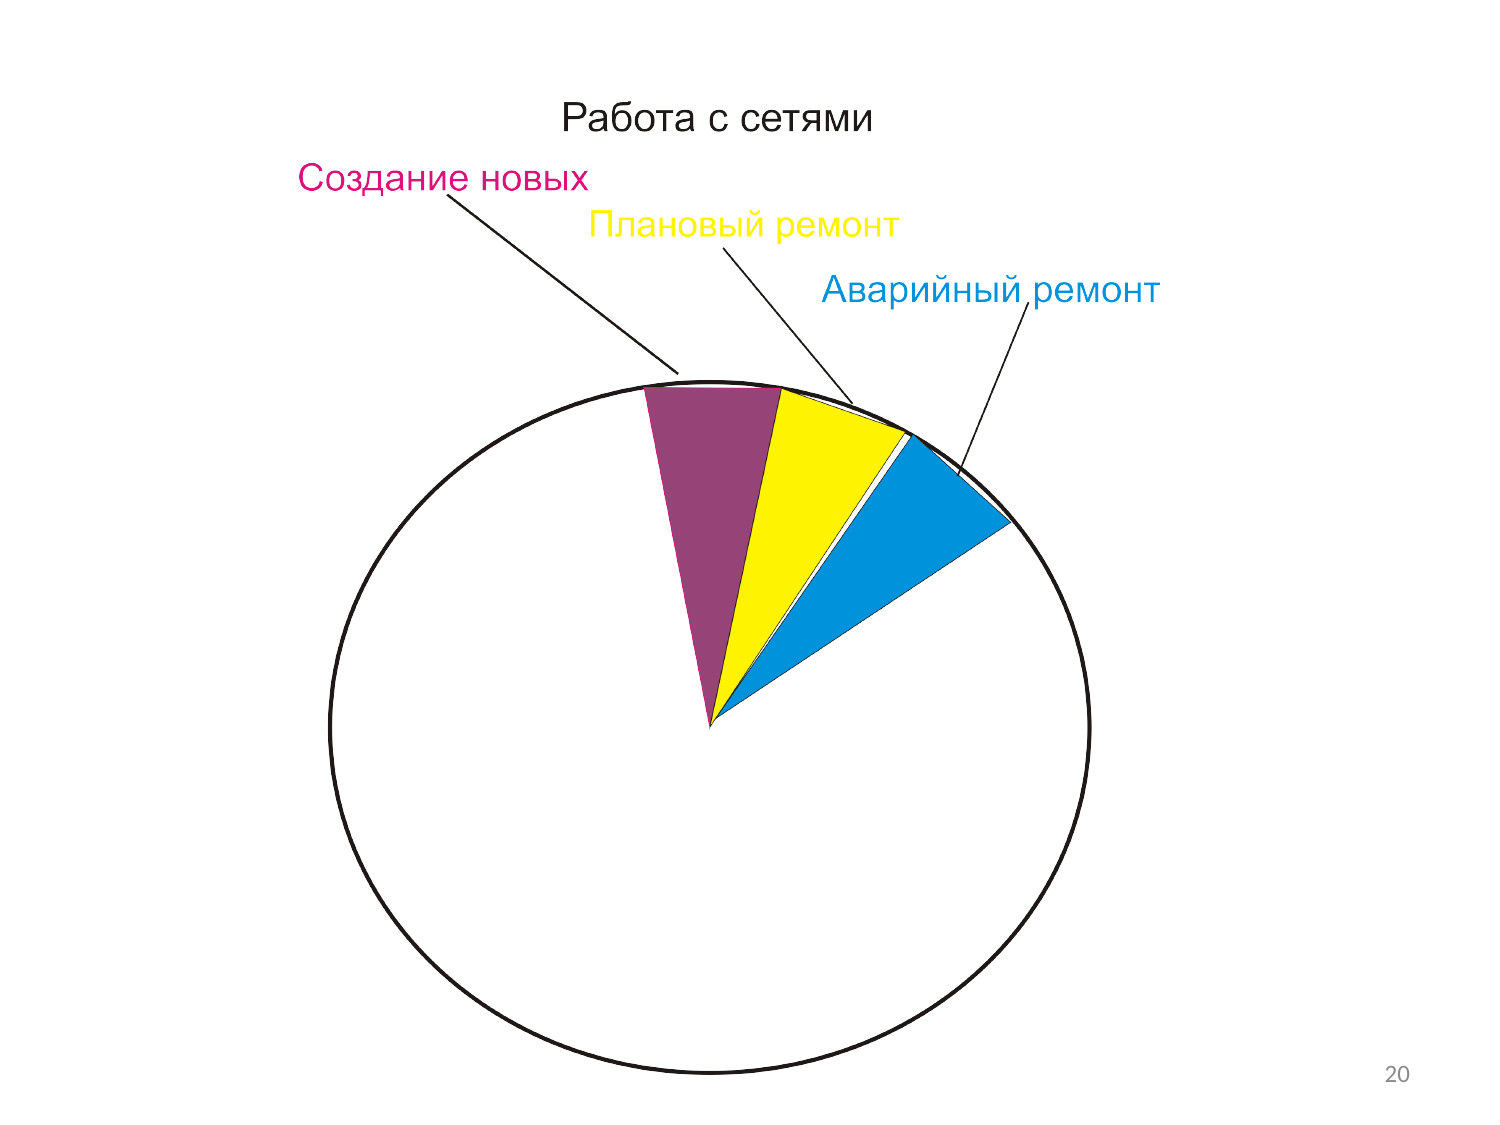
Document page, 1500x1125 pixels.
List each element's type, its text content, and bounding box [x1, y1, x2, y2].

picture [297, 101, 1161, 1076]
slide_number 20 [1074, 1042, 1425, 1103]
